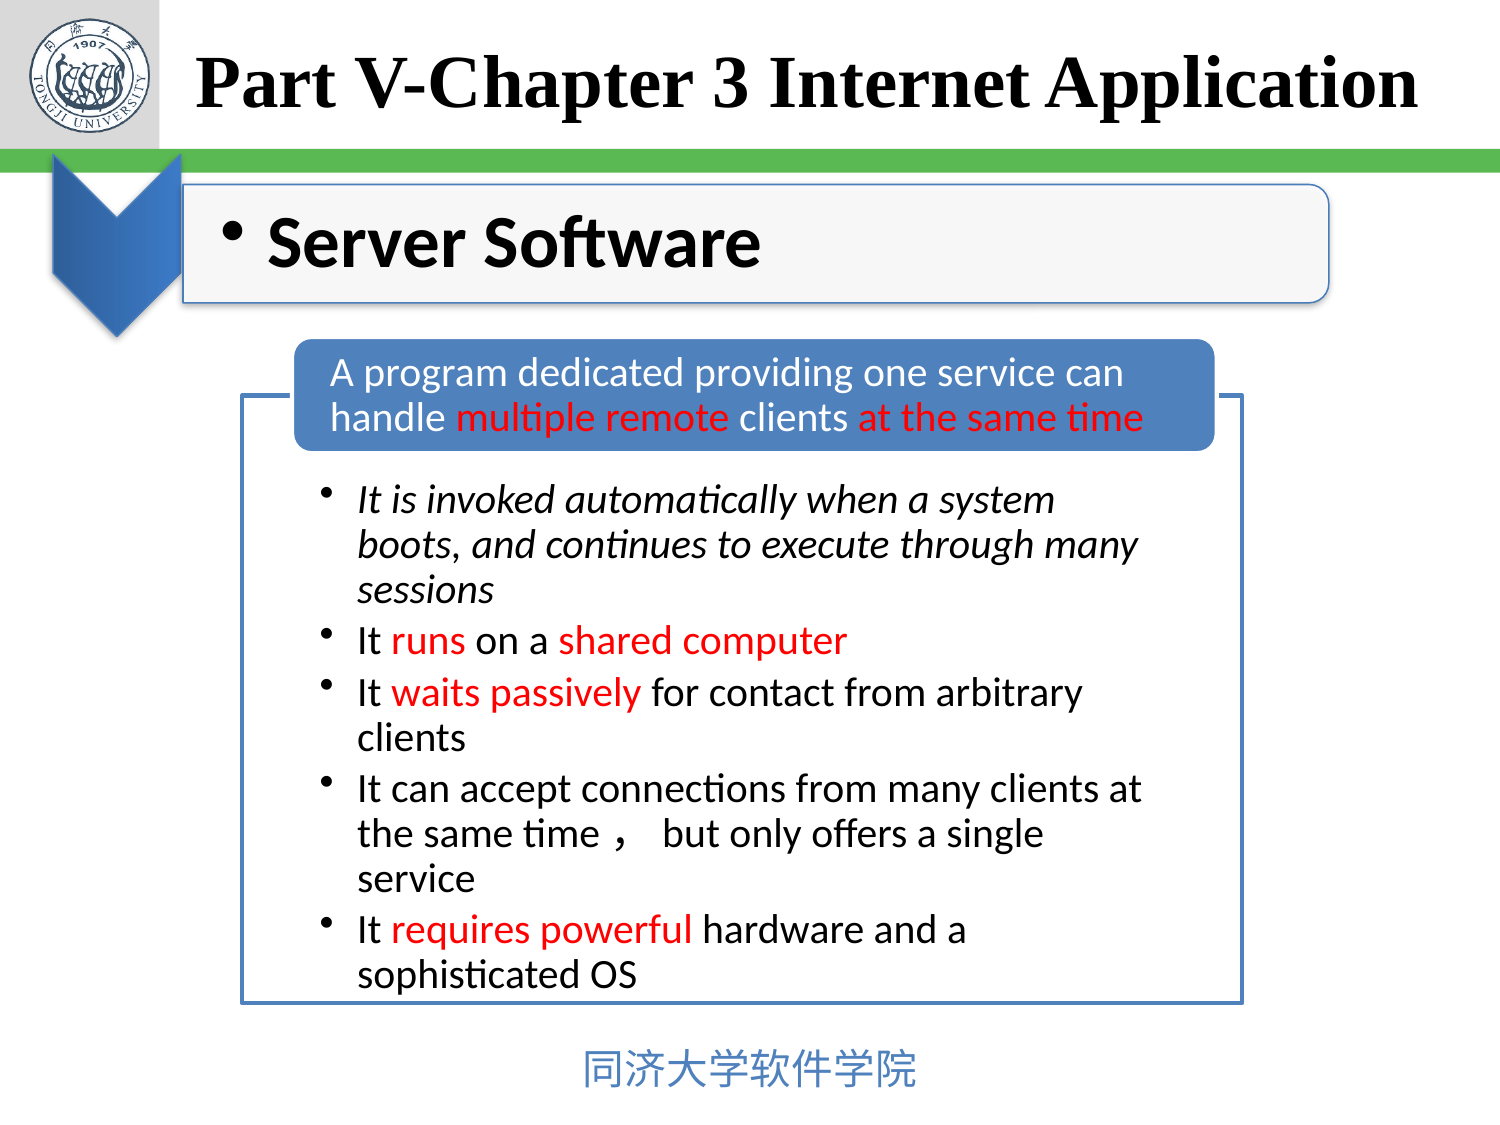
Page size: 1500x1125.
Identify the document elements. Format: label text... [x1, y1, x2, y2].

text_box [182, 184, 1329, 304]
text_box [241, 336, 1243, 1004]
picture [29, 18, 151, 133]
title Part V-Chapter 3 Internet Application [180, 3, 1471, 151]
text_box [52, 154, 181, 337]
